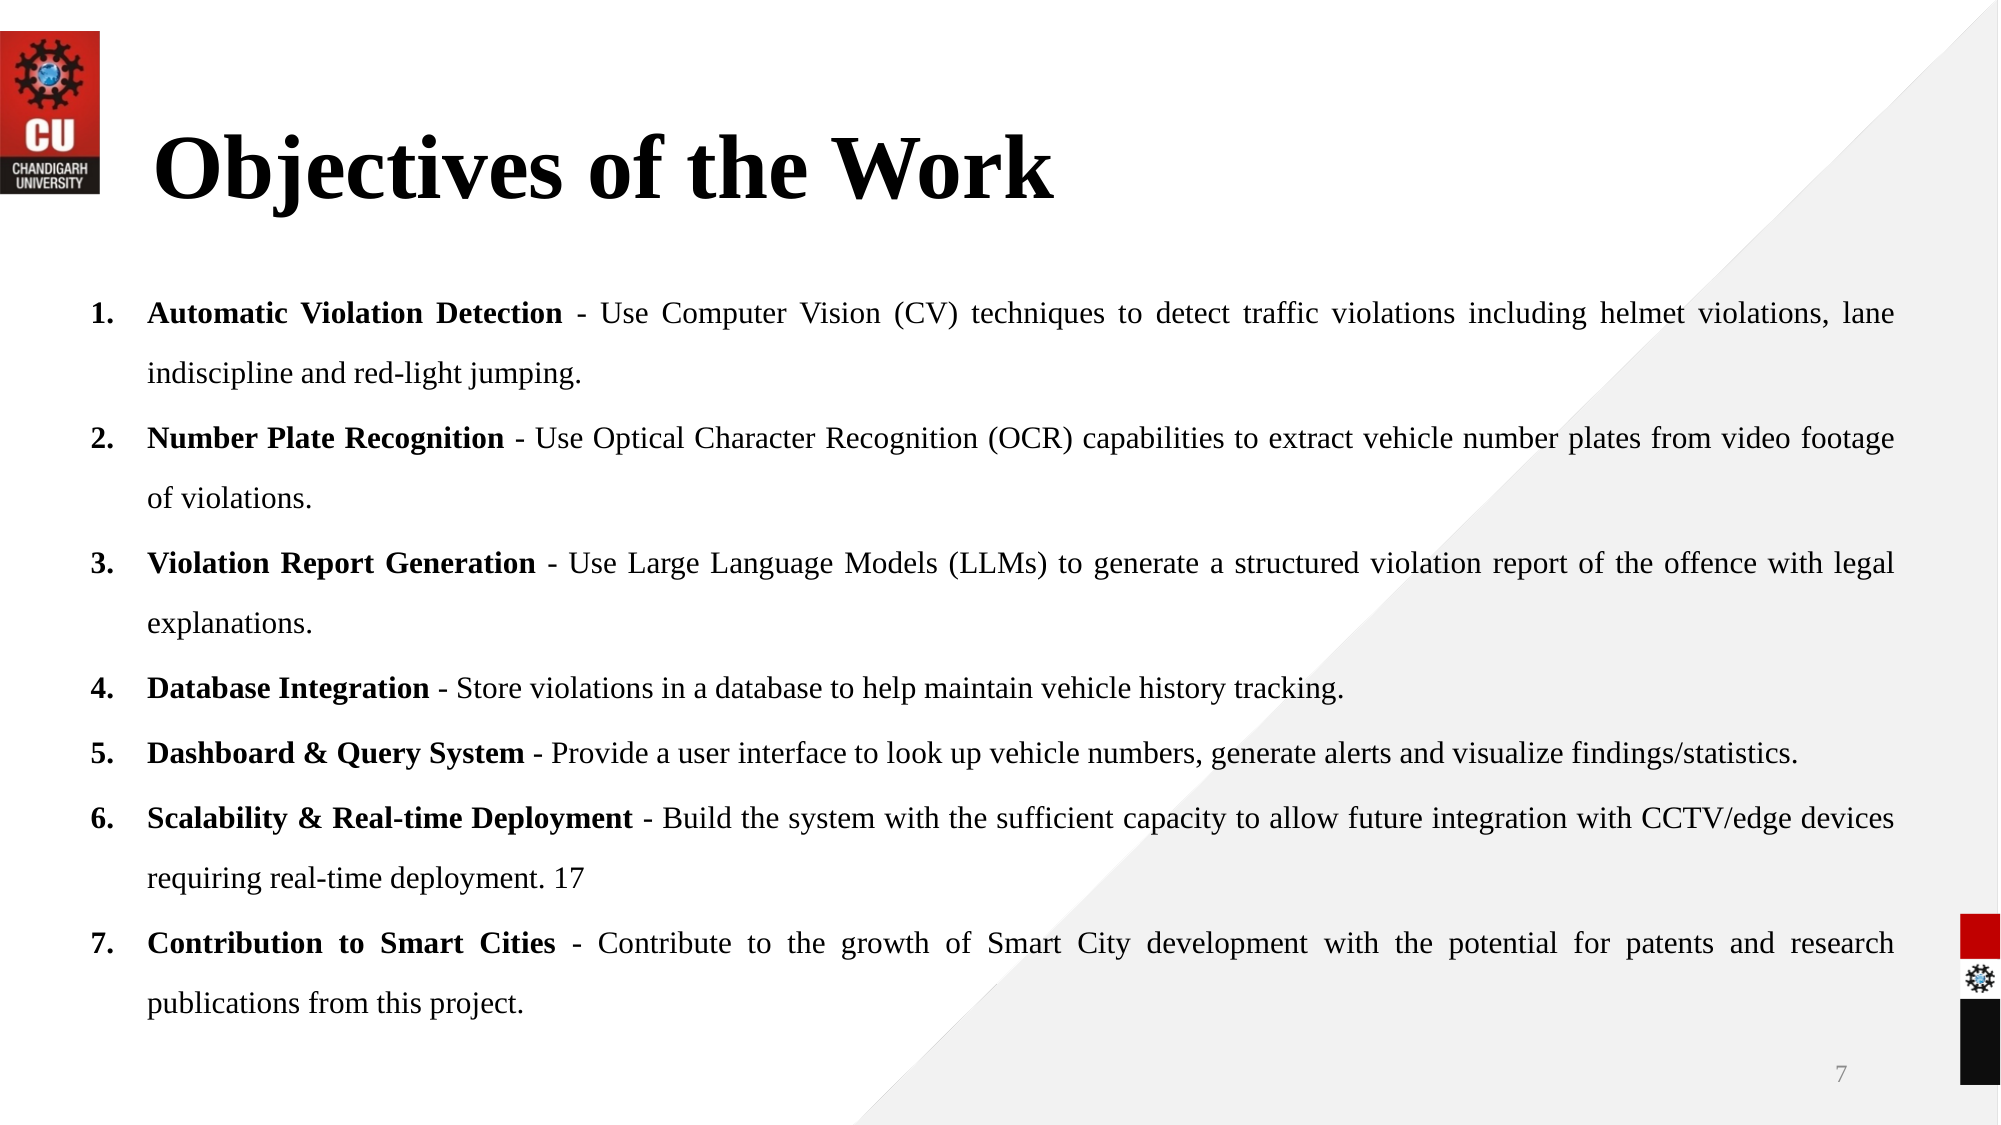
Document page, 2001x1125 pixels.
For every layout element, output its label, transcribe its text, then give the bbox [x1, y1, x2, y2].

title Objectives of the Work [137, 59, 1863, 219]
list Automatic Violation Detection - Use Computer Vision (CV) techniques to detect traffic violations including helmet violations, lane indiscipline and red-light jumping. Number Plate Recognition - Use Optical Character Recognition (OCR) capabilities to extract vehicle number plates from video footage of violations. Violation Report Generation - Use Large Language Models (LLMs) to generate a structured violation report of the offence with legal explanations. Database Integration - Store violations in a database to help maintain vehicle history tracking. Dashboard & Query System - Provide a user interface to look up vehicle numbers, generate alerts and visualize findings/statistics. Scalability & Real-time Deployment - Build the system with the sufficient capacity to allow future integration with CCTV/edge devices requiring real-time deployment. 17 Contribution to Smart Cities - Contribute to the growth of Smart City development with the potential for patents and research publications from this project. [75, 219, 1912, 1043]
slide_number 7 [1412, 1042, 1863, 1103]
picture [0, 0, 2001, 1125]
